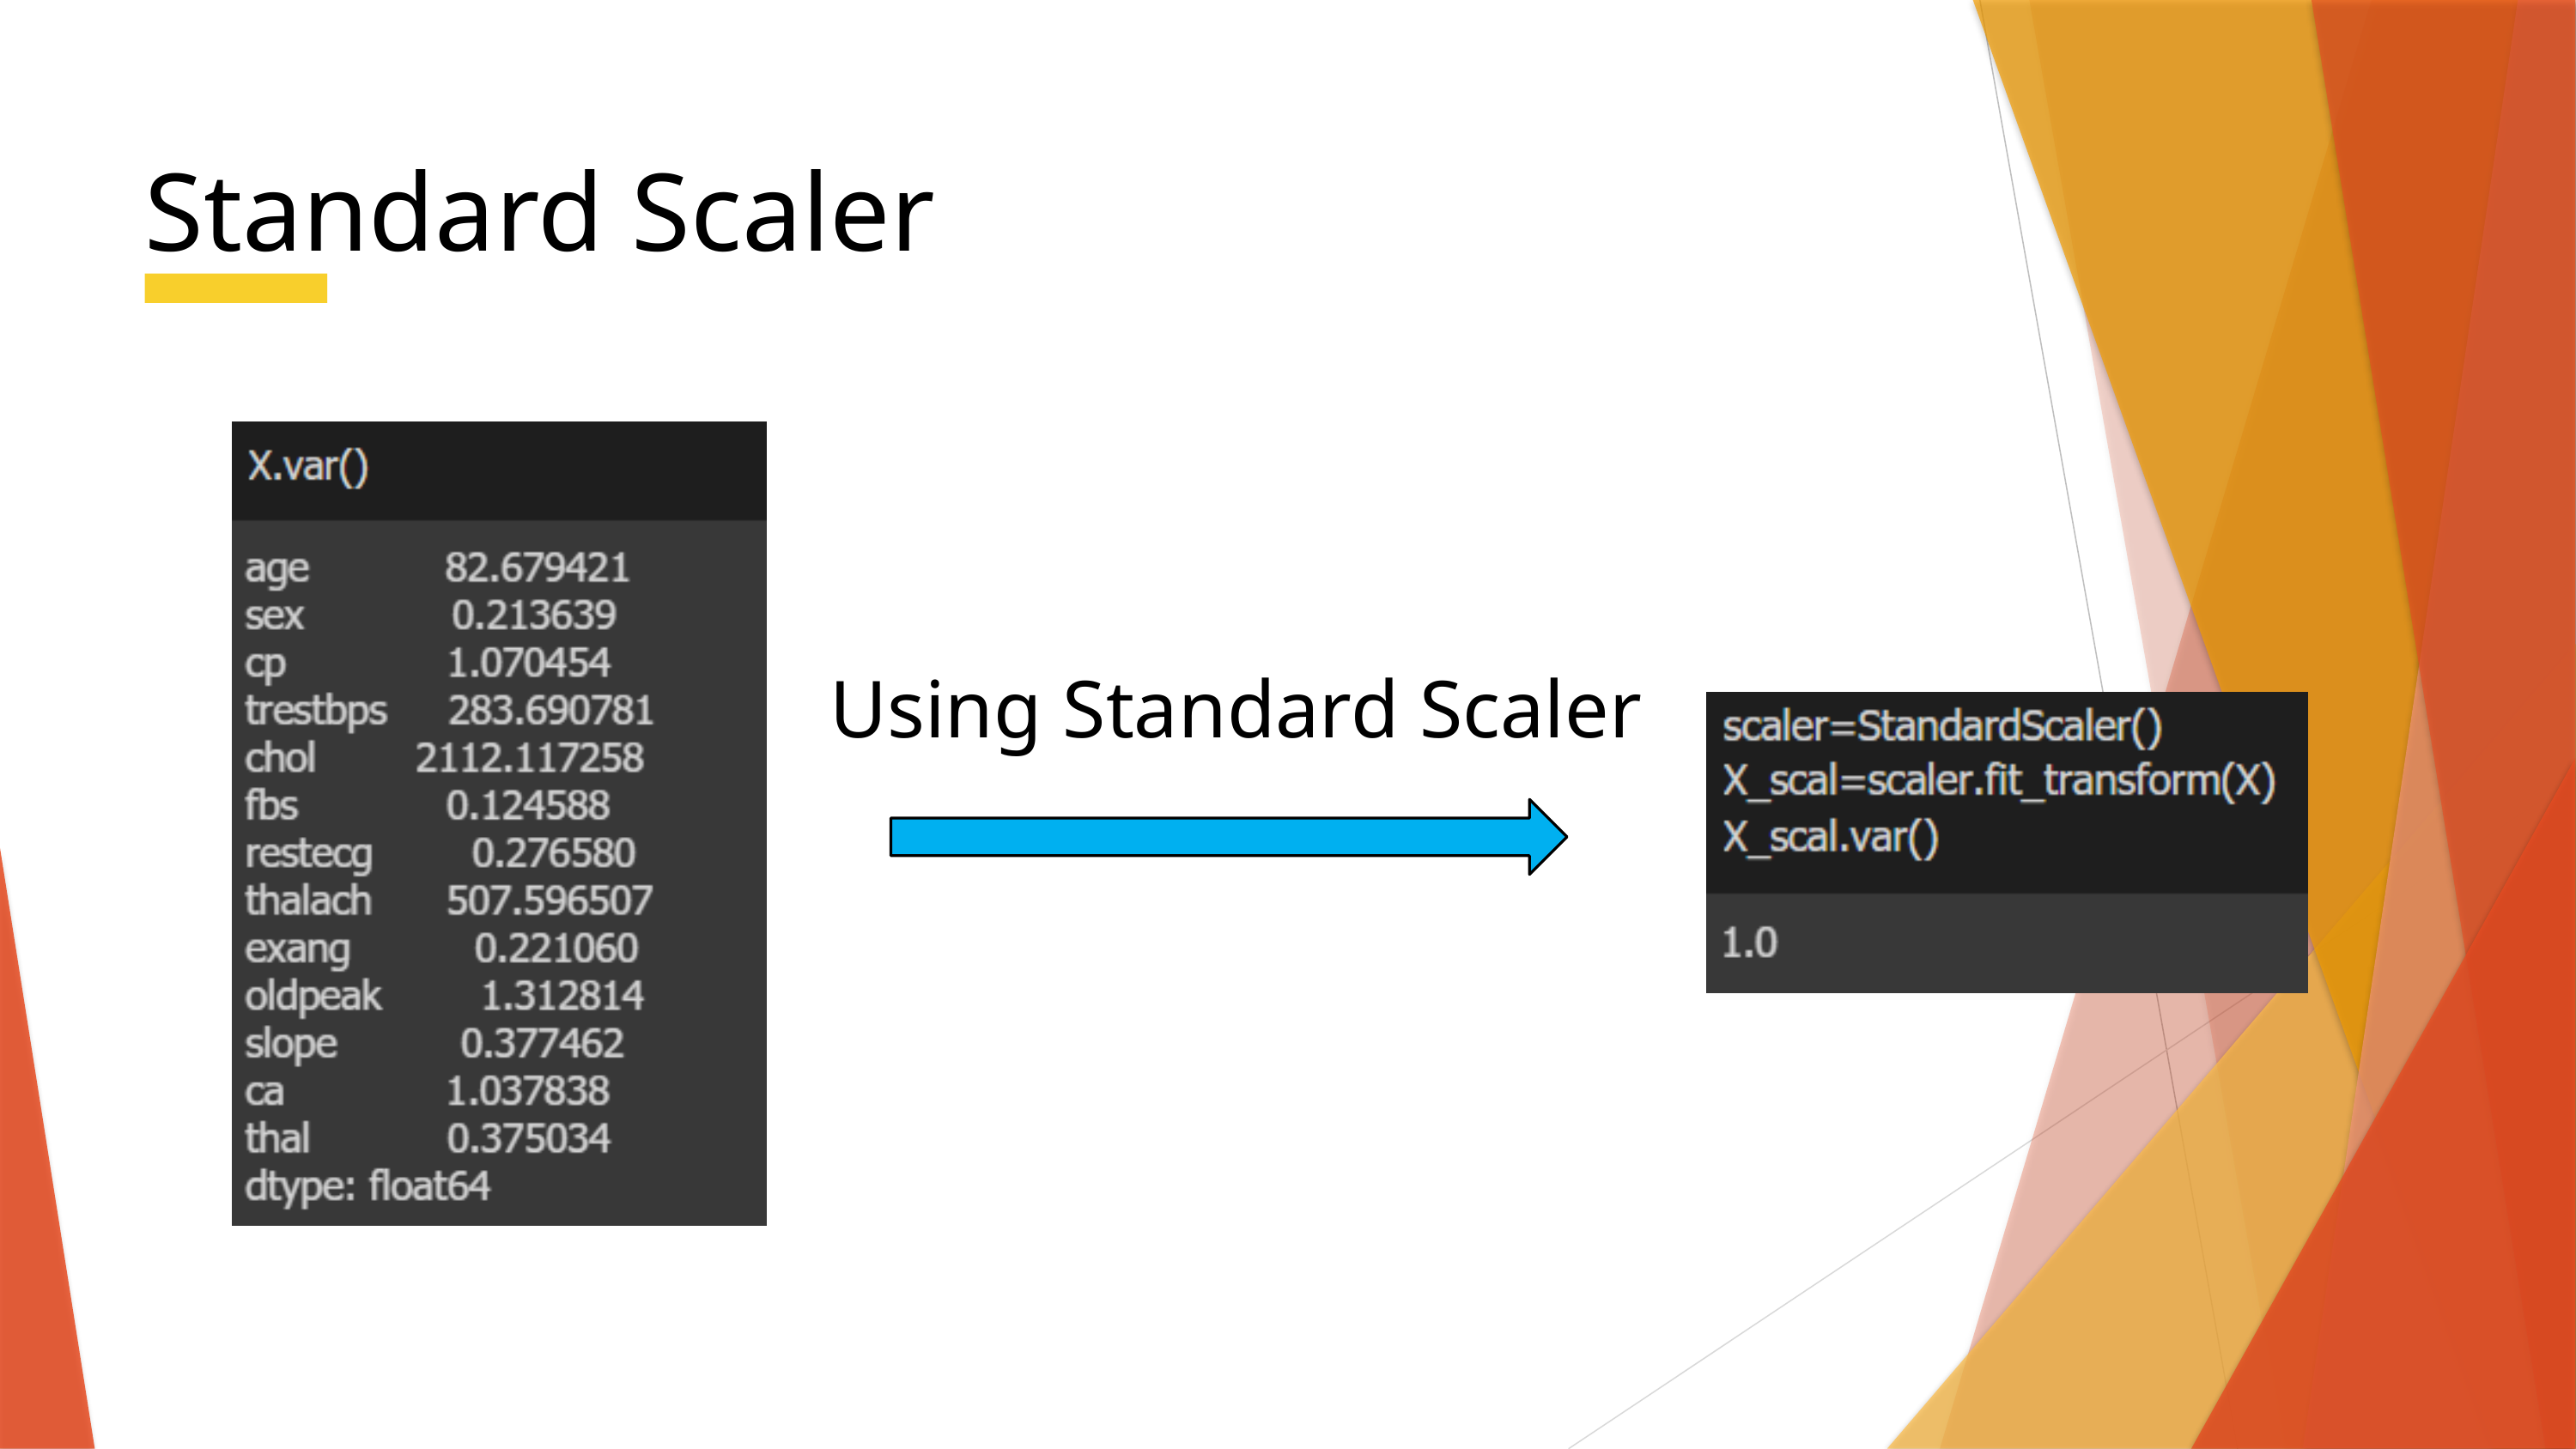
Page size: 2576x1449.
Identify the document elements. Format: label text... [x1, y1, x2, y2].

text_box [144, 154, 1804, 304]
picture [1705, 691, 2308, 993]
text_box [889, 797, 1569, 876]
picture [231, 421, 767, 1226]
text_box Using Standard Scaler [828, 635, 1644, 754]
